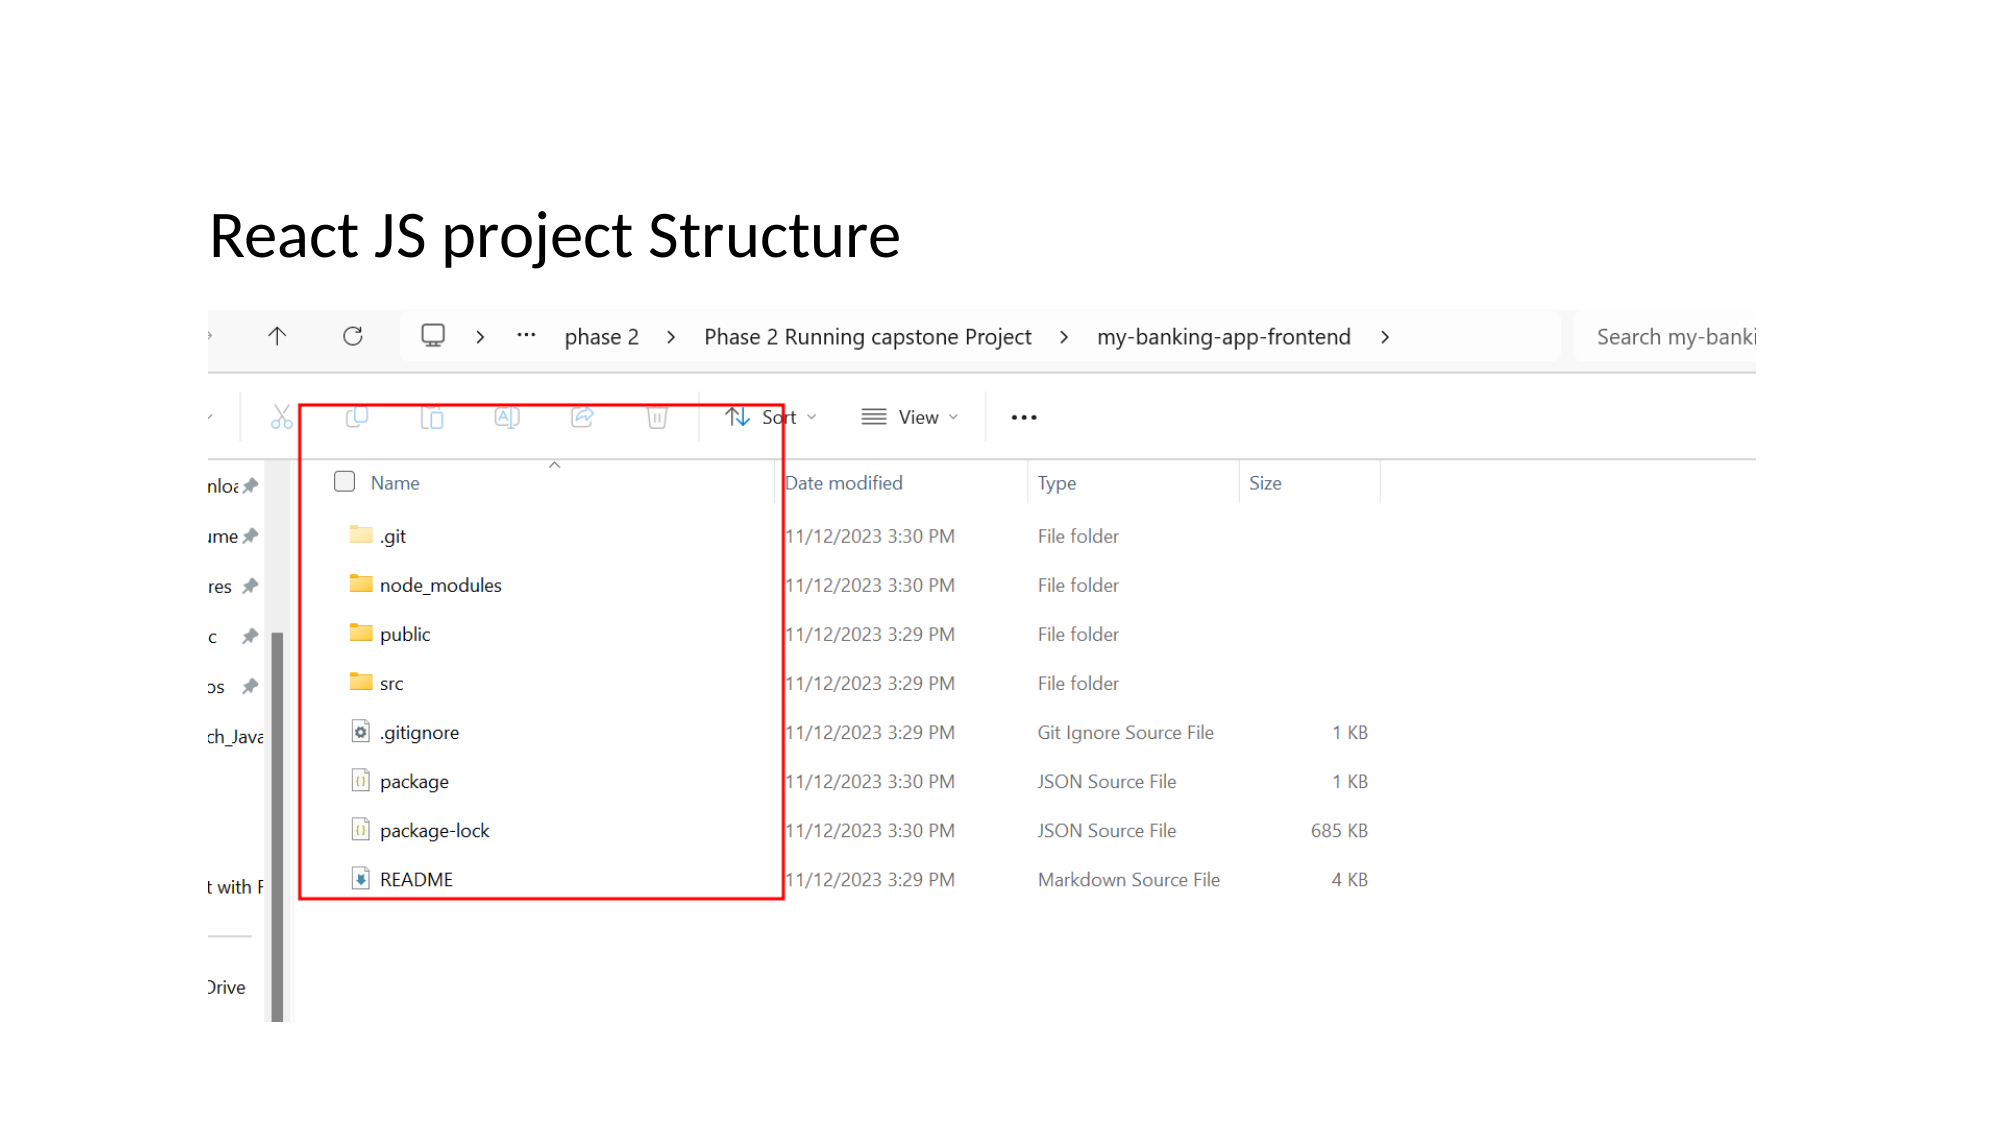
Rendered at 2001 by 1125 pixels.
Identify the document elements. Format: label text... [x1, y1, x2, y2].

text_box React JS project Structure [194, 183, 1427, 279]
picture [208, 310, 1756, 1022]
